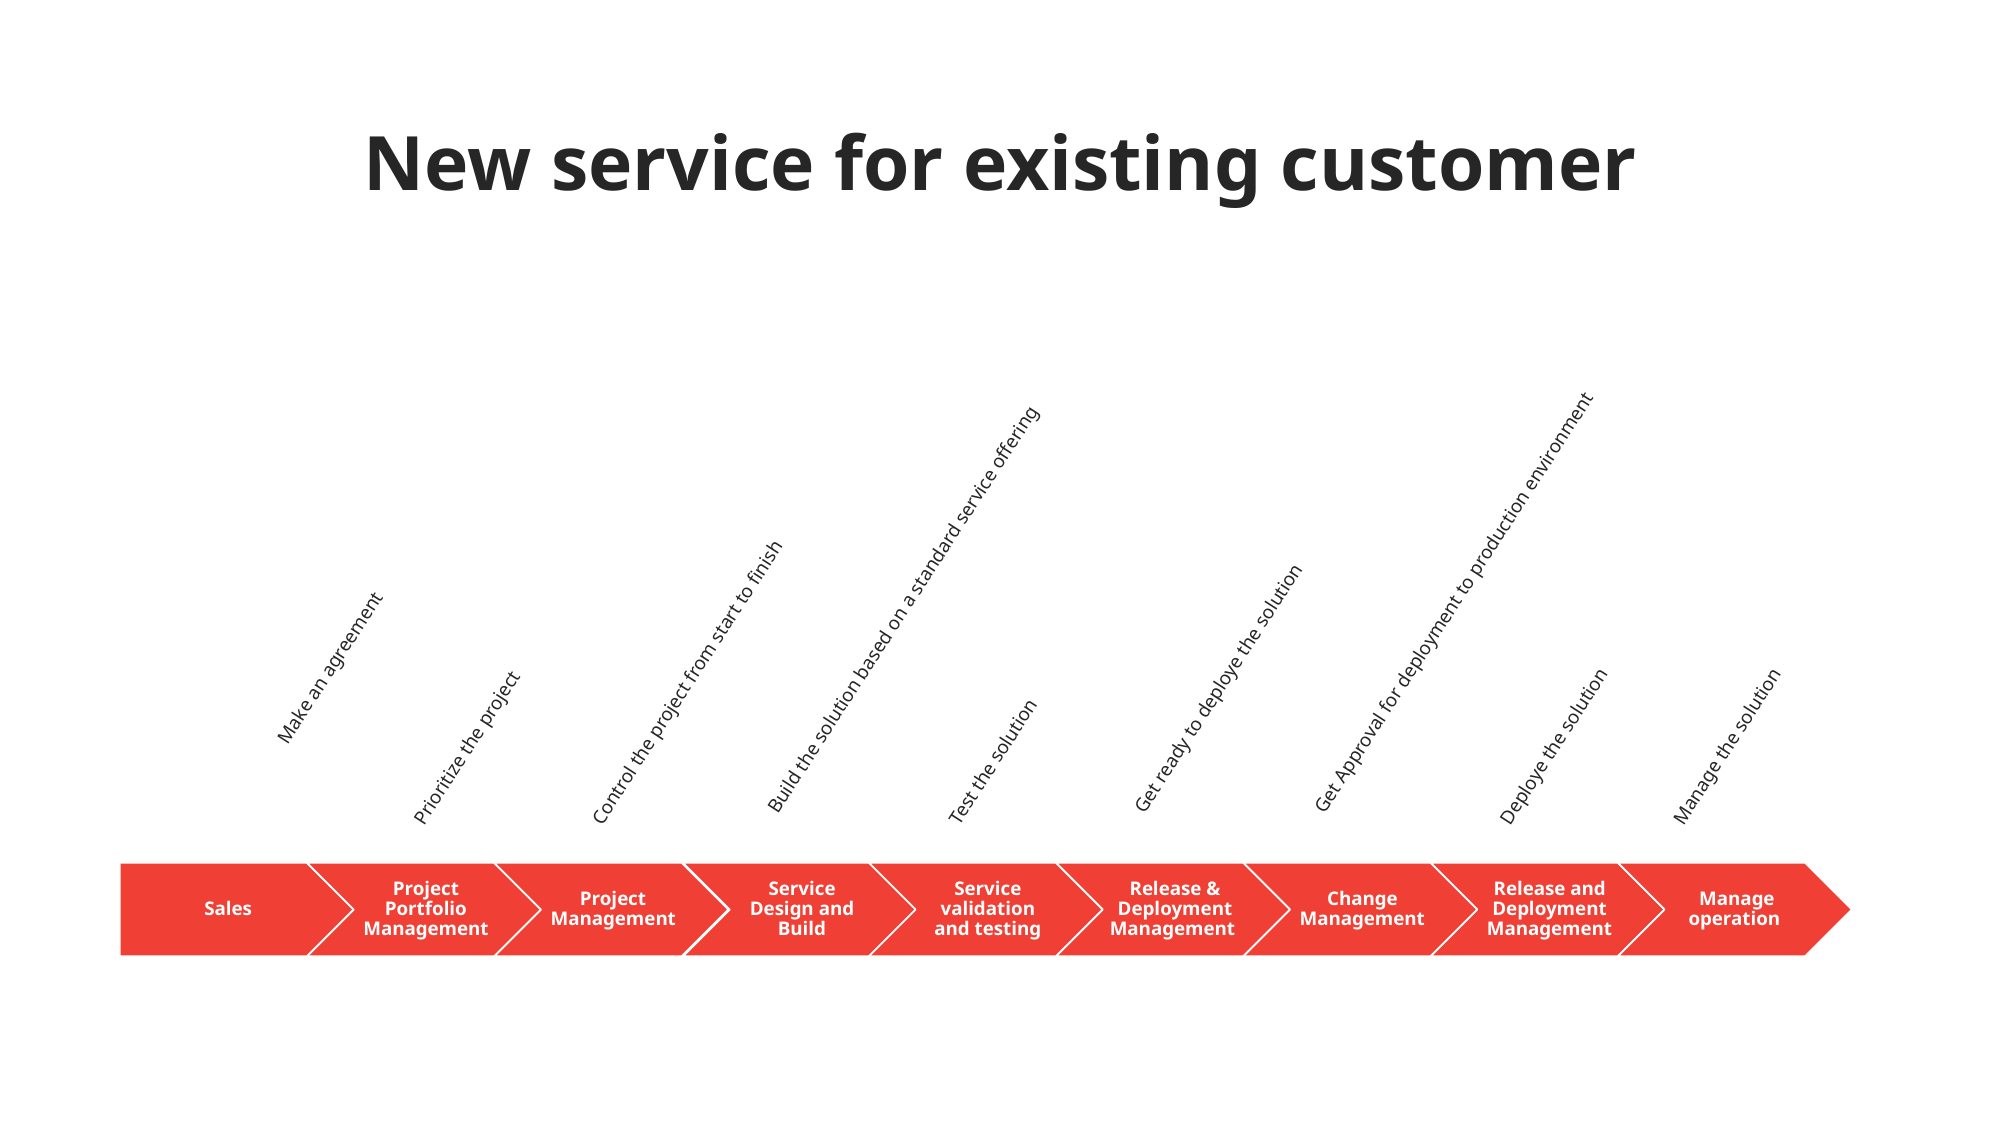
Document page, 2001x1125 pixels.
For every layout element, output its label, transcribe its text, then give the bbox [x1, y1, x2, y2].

title New service for existing customer [363, 115, 2000, 312]
text_box Manage the solution [1653, 326, 2000, 842]
text_box Make an agreement [257, 570, 401, 764]
text_box Prioritize the project [394, 326, 747, 842]
text_box Build the solution based on a standard service offering [747, 315, 1101, 833]
text_box Get ready to deploye the solution [1114, 315, 1467, 833]
text_box Deploye the solution [1480, 326, 1833, 842]
text_box Get Approval for deployment to production environment [1294, 315, 1647, 833]
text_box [118, 842, 1853, 977]
text_box Control the project from start to finish [572, 326, 925, 842]
text_box Test the solution [929, 326, 1282, 842]
